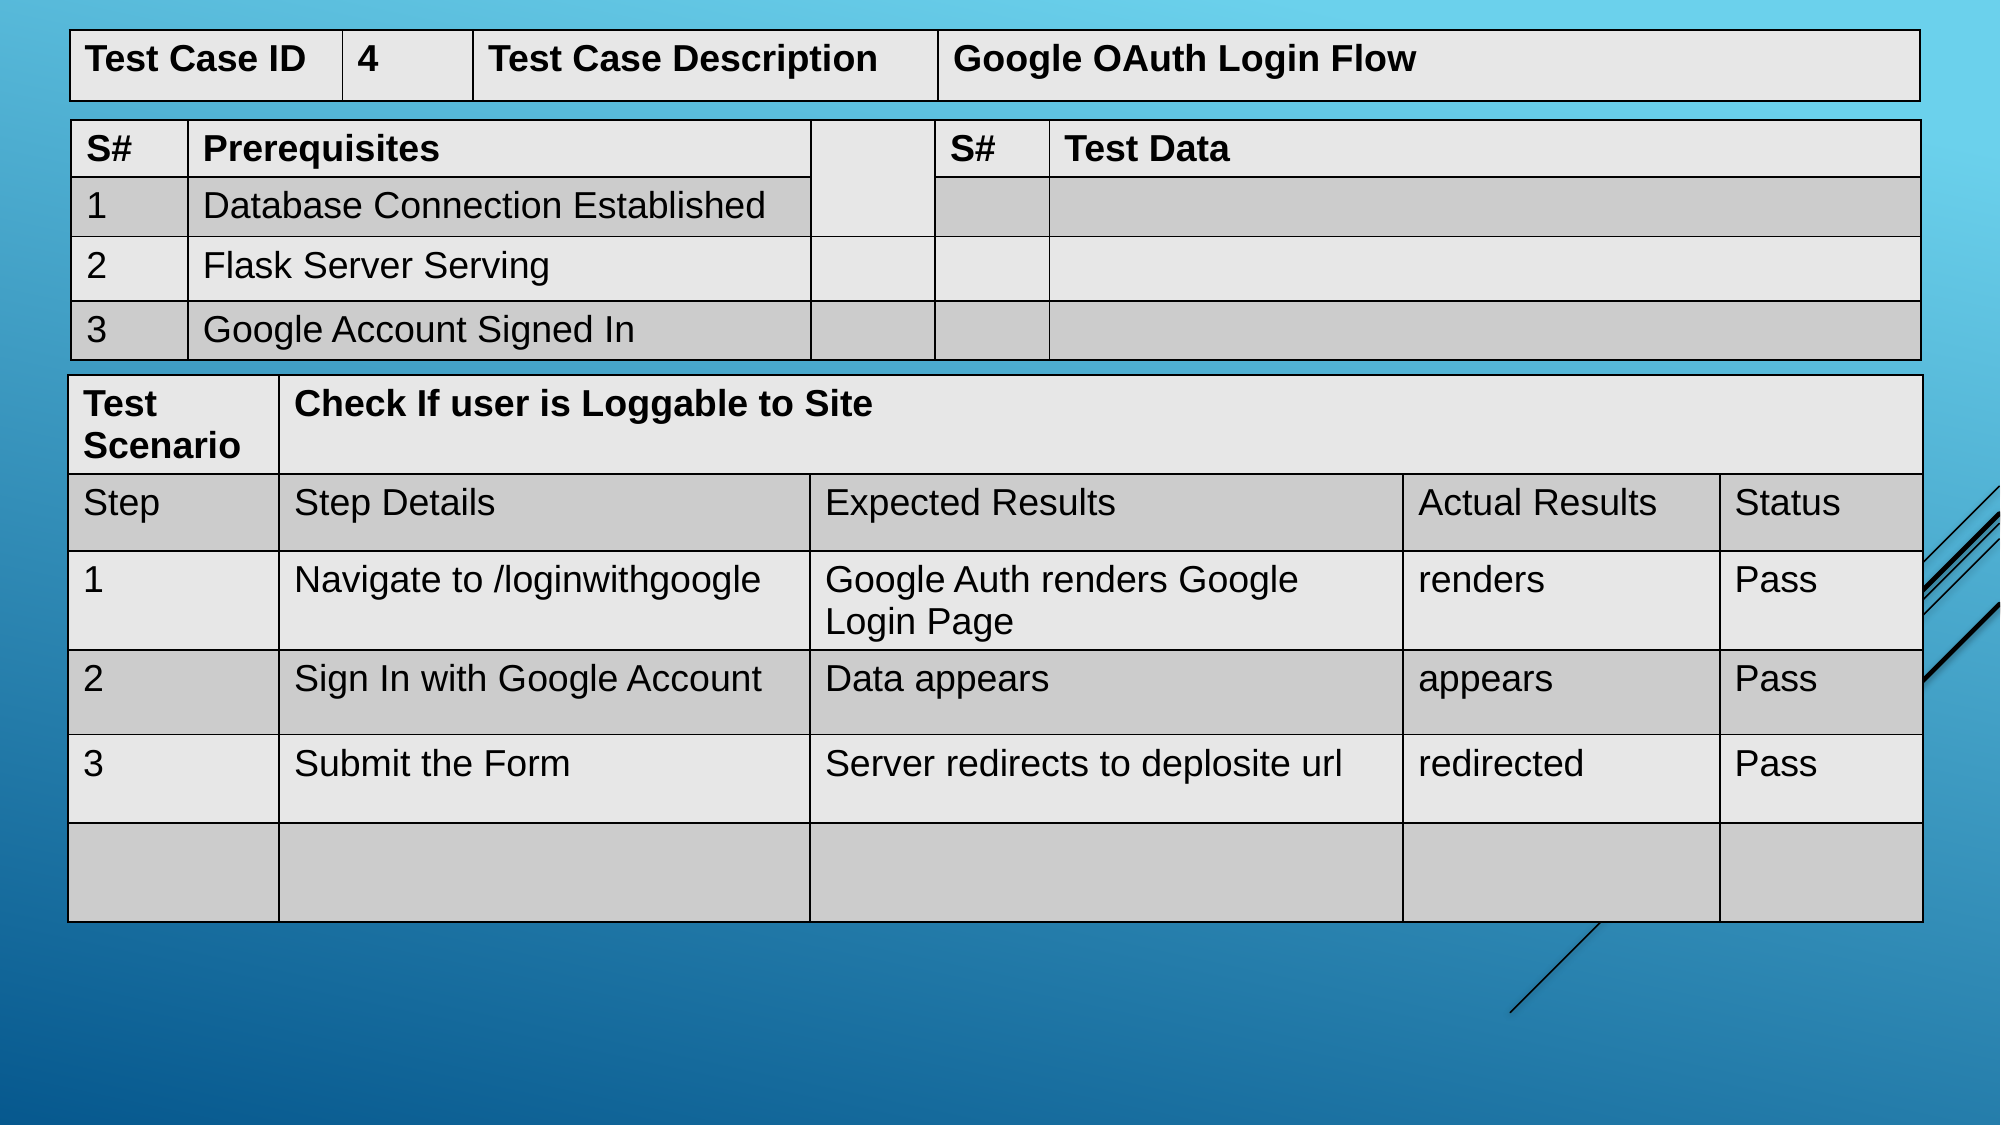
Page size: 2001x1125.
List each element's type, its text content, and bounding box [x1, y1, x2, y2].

table_cell Step Details [280, 475, 809, 550]
table_header 4 [343, 31, 472, 100]
table_cell [1050, 178, 1920, 236]
table_cell Expected Results [811, 475, 1402, 550]
table_cell Pass [1721, 552, 1922, 649]
table_cell Flask Server Serving [189, 237, 810, 300]
table_cell 1 [72, 178, 187, 236]
table_cell Sign In with Google Account [280, 651, 809, 734]
table_cell [1404, 824, 1719, 921]
table_cell [936, 302, 1049, 359]
table_cell [812, 302, 934, 359]
table_header [812, 121, 934, 236]
table_cell redirected [1404, 735, 1719, 822]
table_cell Google Account Signed In [189, 302, 810, 359]
table_cell [812, 237, 934, 300]
table_header S# [72, 121, 187, 176]
table_cell Pass [1721, 651, 1922, 734]
table_cell Server redirects to deplosite url [811, 735, 1402, 822]
table_cell Status [1721, 475, 1922, 550]
table_header Prerequisites [189, 121, 810, 176]
table_cell Actual Results [1404, 475, 1719, 550]
table_cell Navigate to /loginwithgoogle [280, 552, 809, 649]
table_cell Google Auth renders Google Login Page [811, 552, 1402, 649]
table_header Google OAuth Login Flow [939, 31, 1919, 100]
table_cell [811, 824, 1402, 921]
table_cell [936, 237, 1049, 300]
table_cell 3 [72, 302, 187, 359]
table_header S# [936, 121, 1049, 176]
table_cell 2 [72, 237, 187, 300]
table_header Test Case ID [71, 31, 342, 100]
table_cell 3 [69, 735, 278, 822]
table_cell Database Connection Established [189, 178, 810, 236]
table_cell Step [69, 475, 278, 550]
table_cell Submit the Form [280, 735, 809, 822]
table_cell 1 [69, 552, 278, 649]
table_header Check If user is Loggable to Site [280, 376, 1922, 473]
table_header Test Case Description [474, 31, 937, 100]
table_cell 2 [69, 651, 278, 734]
table_cell [1721, 824, 1922, 921]
table_cell [936, 178, 1049, 236]
table_cell appears [1404, 651, 1719, 734]
table_cell [280, 824, 809, 921]
table_cell renders [1404, 552, 1719, 649]
table_cell [69, 824, 278, 921]
table_cell [1050, 302, 1920, 359]
table_header Test Data [1050, 121, 1920, 176]
table_cell Pass [1721, 735, 1922, 822]
table_header Test Scenario [69, 376, 278, 473]
table_cell [1050, 237, 1920, 300]
table_cell Data appears [811, 651, 1402, 734]
